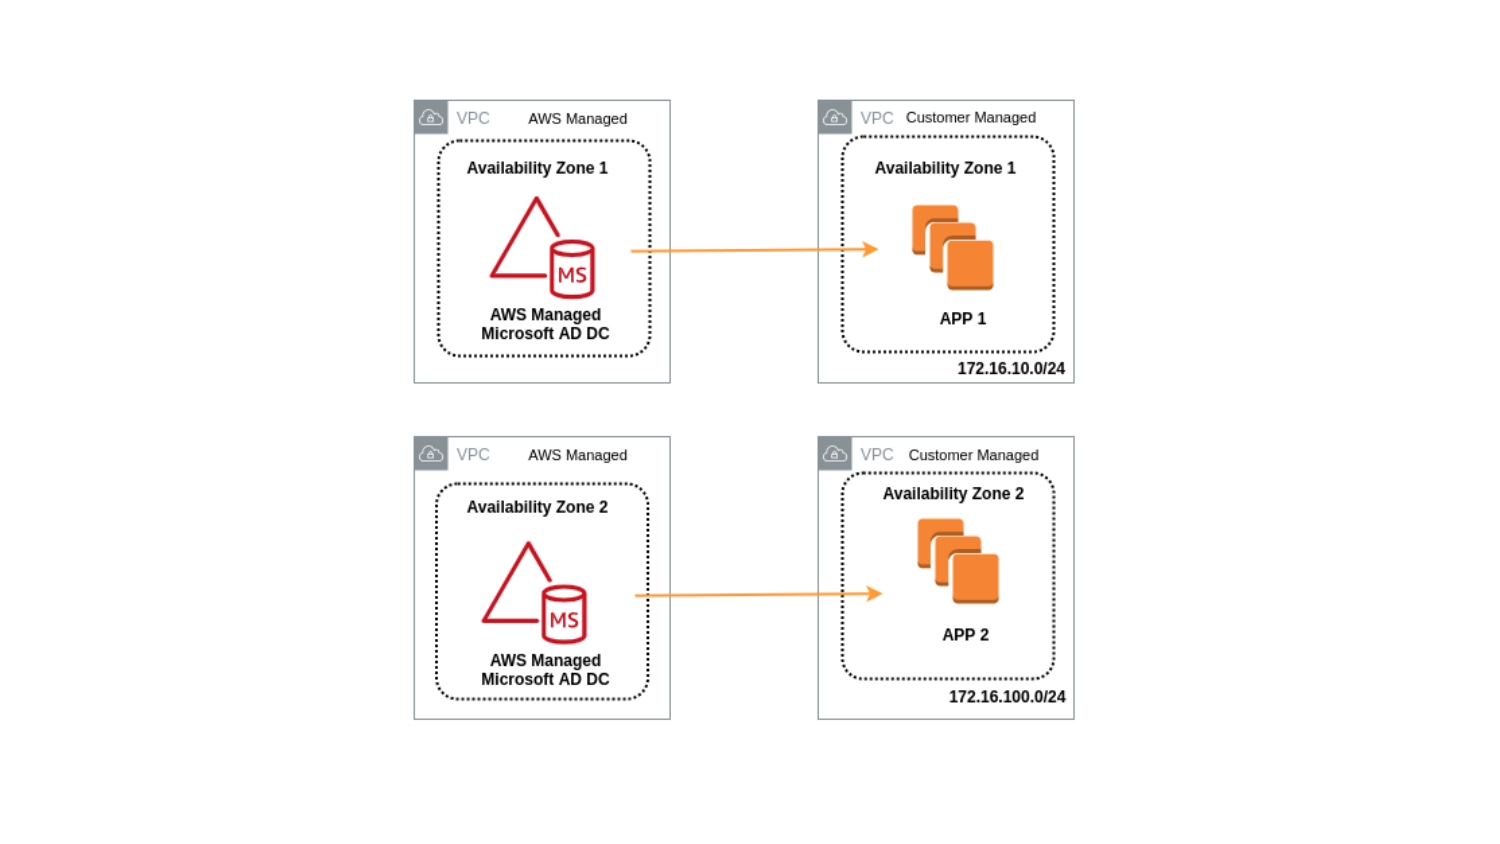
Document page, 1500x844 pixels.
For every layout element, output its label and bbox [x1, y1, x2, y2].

picture [368, 46, 1122, 786]
